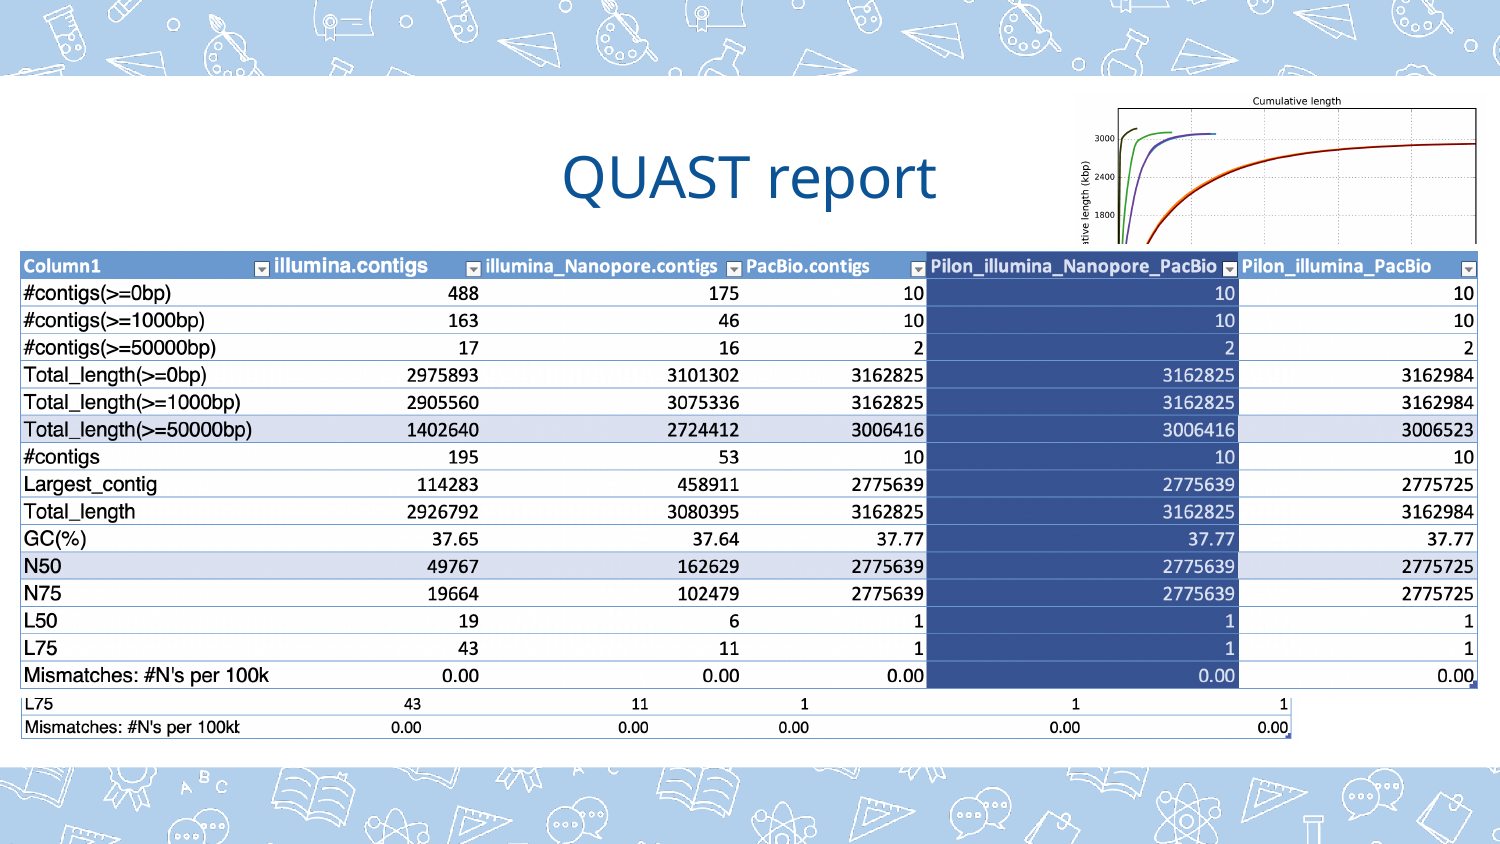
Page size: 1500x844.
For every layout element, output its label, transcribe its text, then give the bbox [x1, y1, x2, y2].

picture [0, 768, 1500, 844]
picture [0, 0, 1500, 76]
picture [14, 93, 1486, 744]
title QUAST report [405, 116, 1070, 226]
